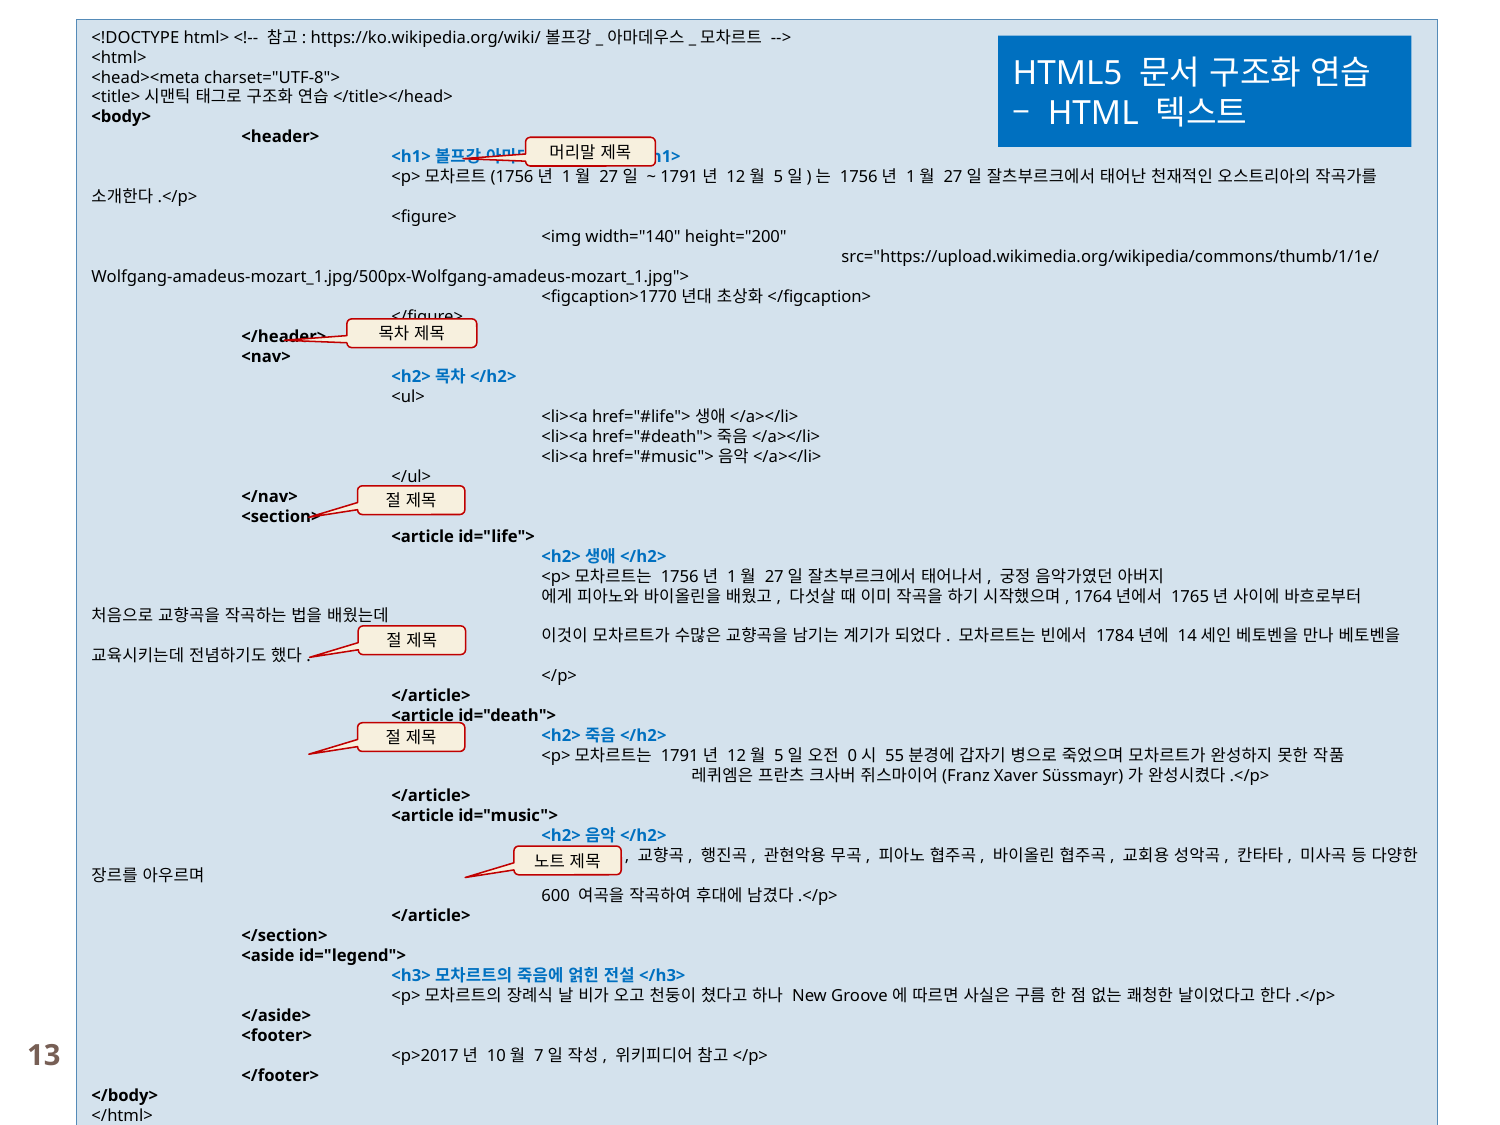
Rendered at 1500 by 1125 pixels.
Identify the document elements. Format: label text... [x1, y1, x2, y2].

text_box 머리말 제목 [461, 135, 658, 168]
text_box 절 제목 [307, 484, 467, 519]
text_box 노트 제목 [463, 844, 623, 880]
text_box 절 제목 [308, 624, 468, 659]
text_box 절 제목 [307, 721, 467, 756]
slide_number 13 [0, 1025, 76, 1088]
text_box <!DOCTYPE html> <!-- 참고: https://ko.wikipedia.org/wiki/볼프강_아마데우스_모차르트 --> <html> <head><meta charset="UTF-8"> <title>시맨틱 태그로 구조화 연습</title></head> <body> <header> <h1>볼프강 아마데우스 모차르트</h1> <p>모차르트(1756년 1월 27일 ~ 1791년 12월 5일)는 1756년 1월 27일 잘츠부르크에서 태어난 천재적인 오스트리아의 작곡가를 소개한다.</p> <figure> <img width="140" height="200" src="https://upload.wikimedia.org/wikipedia/commons/thumb/1/1e/Wolfgang-amadeus-mozart_1.jpg/500px-Wolfgang-amadeus-mozart_1.jpg"> <figcaption>1770년대 초상화</figcaption> </figure> </header> <nav> <h2>목차</h2> <ul> <li><a href="#life">생애</a></li> <li><a href="#death">죽음</a></li> <li><a href="#music">음악</a></li> </ul> </nav> <section> <article id="life"> <h2>생애</h2> <p>모차르트는 1756년 1월 27일 잘츠부르크에서 태어나서, 궁정 음악가였던 아버지 에게 피아노와 바이올린을 배웠고, 다섯살 때 이미 작곡을 하기 시작했으며, 1764년에서 1765년 사이에 바흐로부터 처음으로 교향곡을 작곡하는 법을 배웠는데 이것이 모차르트가 수많은 교향곡을 남기는 계기가 되었다. 모차르트는 빈에서 1784년에 14세인 베토벤을 만나 베토벤을 교육시키는데 전념하기도 했다. </p> </article> <article id="death"> <h2>죽음</h2> <p>모차르트는 1791년 12월 5일 오전 0시 55분경에 갑자기 병으로 죽었으며 모차르트가 완성하지 못한 작품 레퀴엠은 프란츠 크사버 쥐스마이어(Franz Xaver Süssmayr)가 완성시켰다.</p> </article> <article id="music"> <h2>음악</h2> <p>오페라, 교향곡, 행진곡, 관현악용 무곡, 피아노 협주곡, 바이올린 협주곡, 교회용 성악곡, 칸타타, 미사곡 등 다양한 장르를 아우르며 600 여곡을 작곡하여 후대에 남겼다.</p> </article> </section> <aside id="legend"> <h3>모차르트의 죽음에 얽힌 전설</h3> <p>모차르트의 장례식 날 비가 오고 천둥이 쳤다고 하나 New Groove에 따르면 사실은 구름 한 점 없는 쾌청한 날이었다고 한다.</p> </aside> <footer> <p>2017년 10월 7일 작성, 위키피디어 참고</p> </footer> </body> </html> [76, 19, 1438, 1125]
text_box 목차 제목 [282, 317, 479, 350]
title HTML5 문서 구조화 연습 – HTML 텍스트 [998, 35, 1412, 147]
